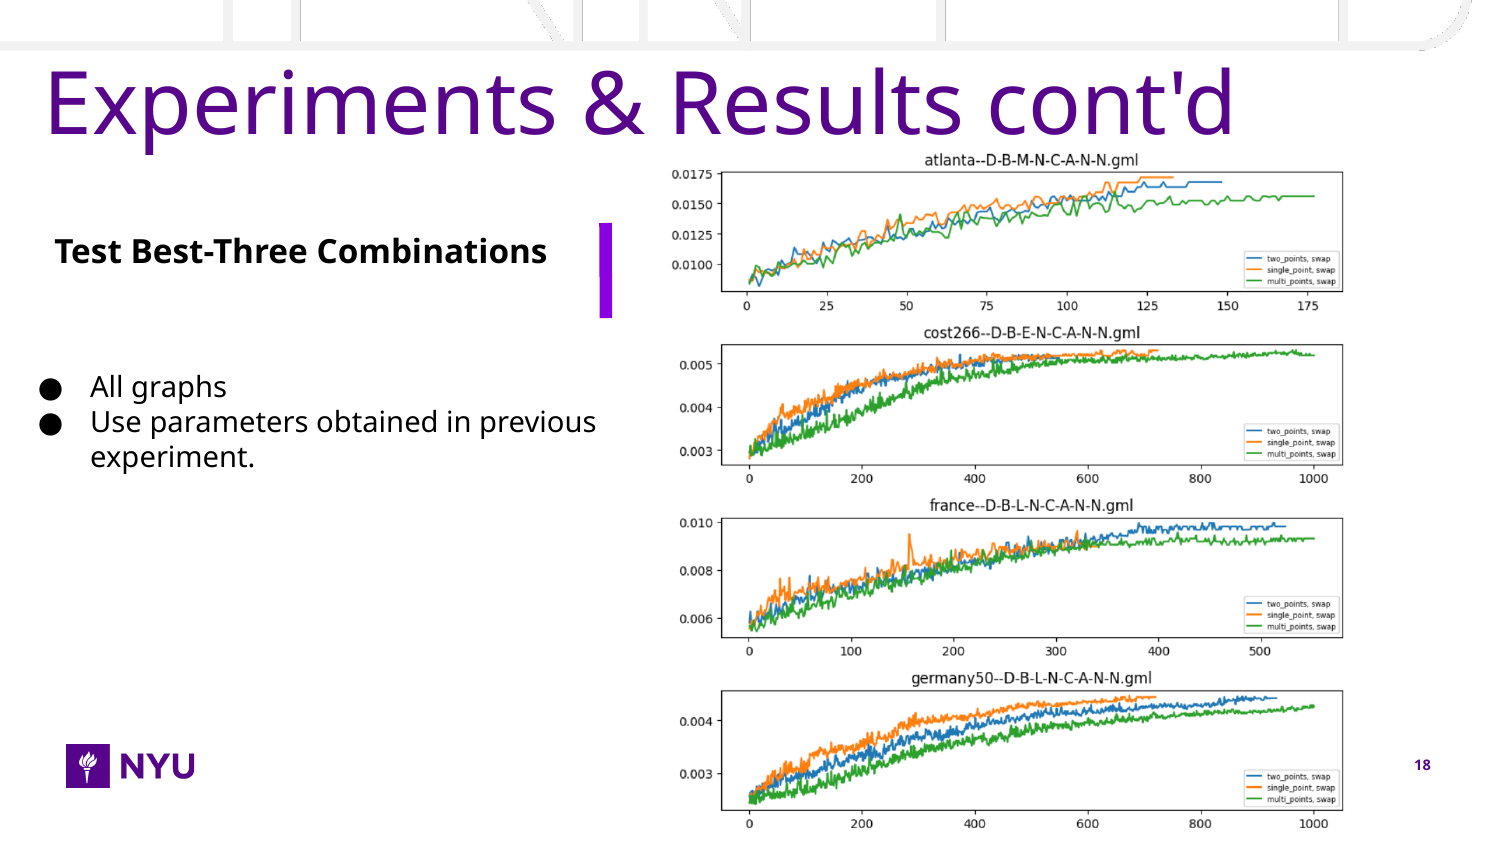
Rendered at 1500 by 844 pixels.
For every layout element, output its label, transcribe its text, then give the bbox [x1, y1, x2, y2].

text_box All graphs Use parameters obtained in previous experiment. [0, 353, 618, 489]
picture [66, 744, 195, 788]
text_box Test Best-Three Combinations [39, 214, 633, 285]
picture [663, 146, 1348, 840]
title Experiments & Results cont'd [28, 47, 1472, 236]
picture [0, 0, 1496, 51]
